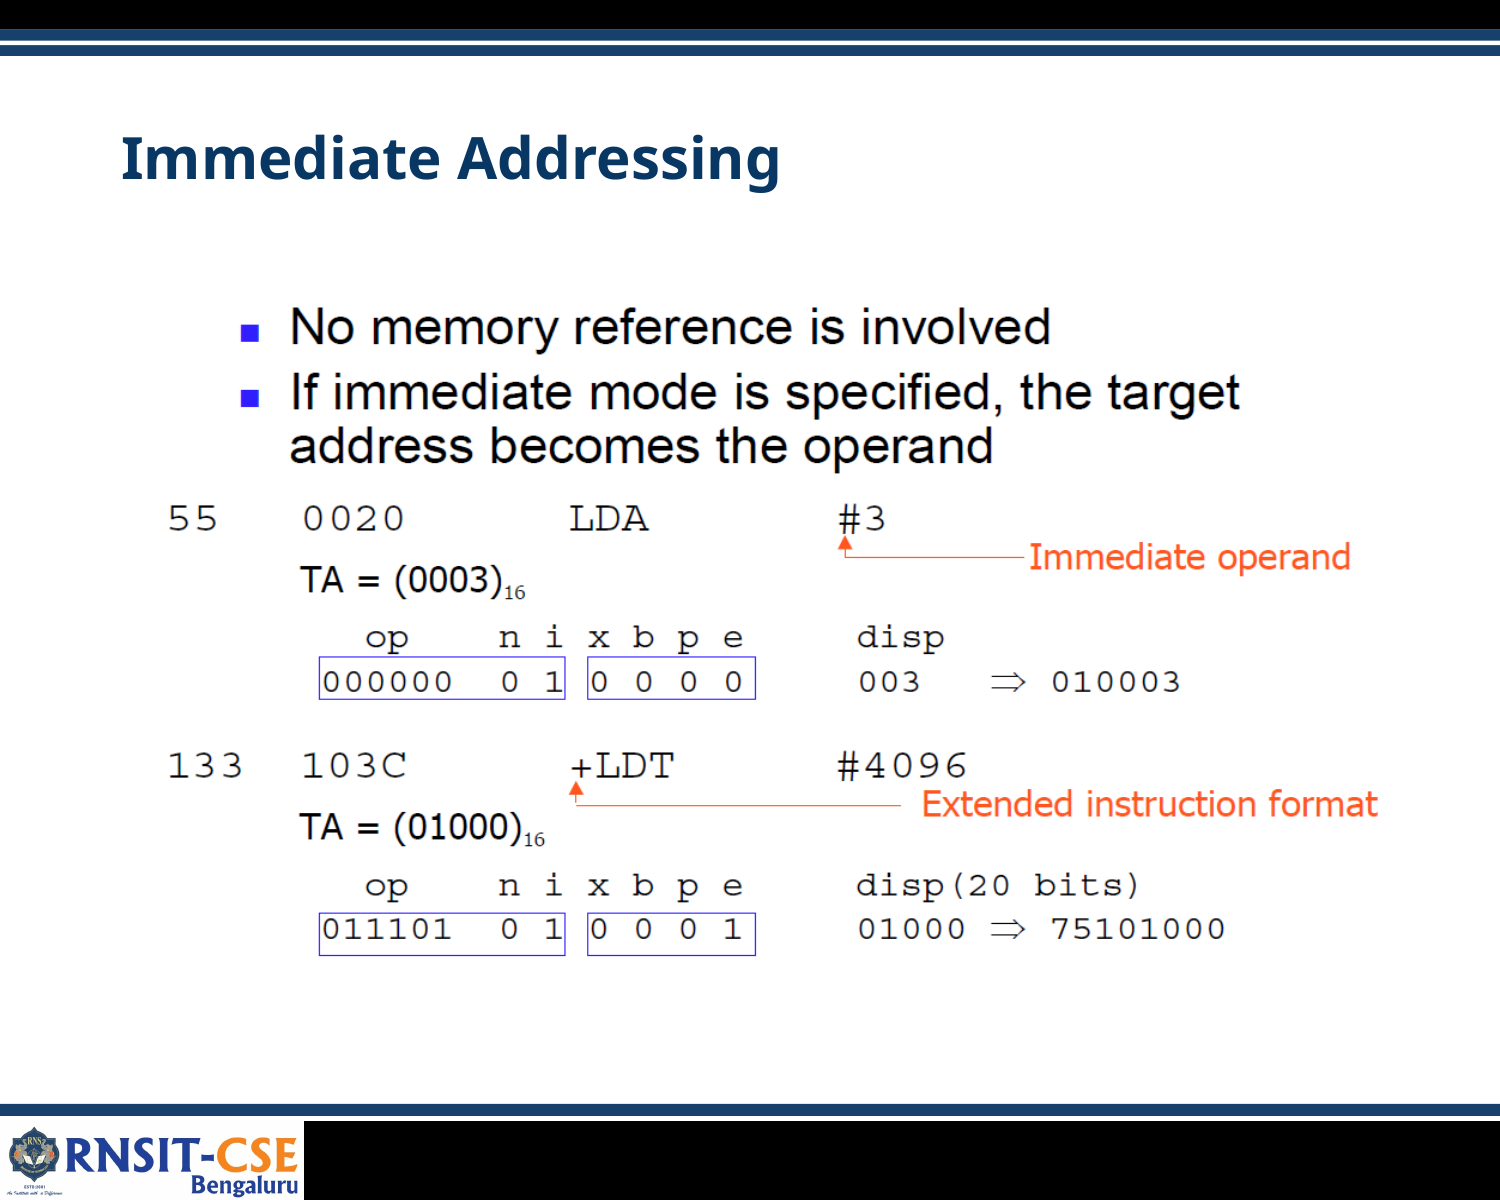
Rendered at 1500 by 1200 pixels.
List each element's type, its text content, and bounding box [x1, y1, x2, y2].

picture [0, 1119, 304, 1200]
title Immediate Addressing [106, 85, 1394, 200]
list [149, 286, 1392, 963]
